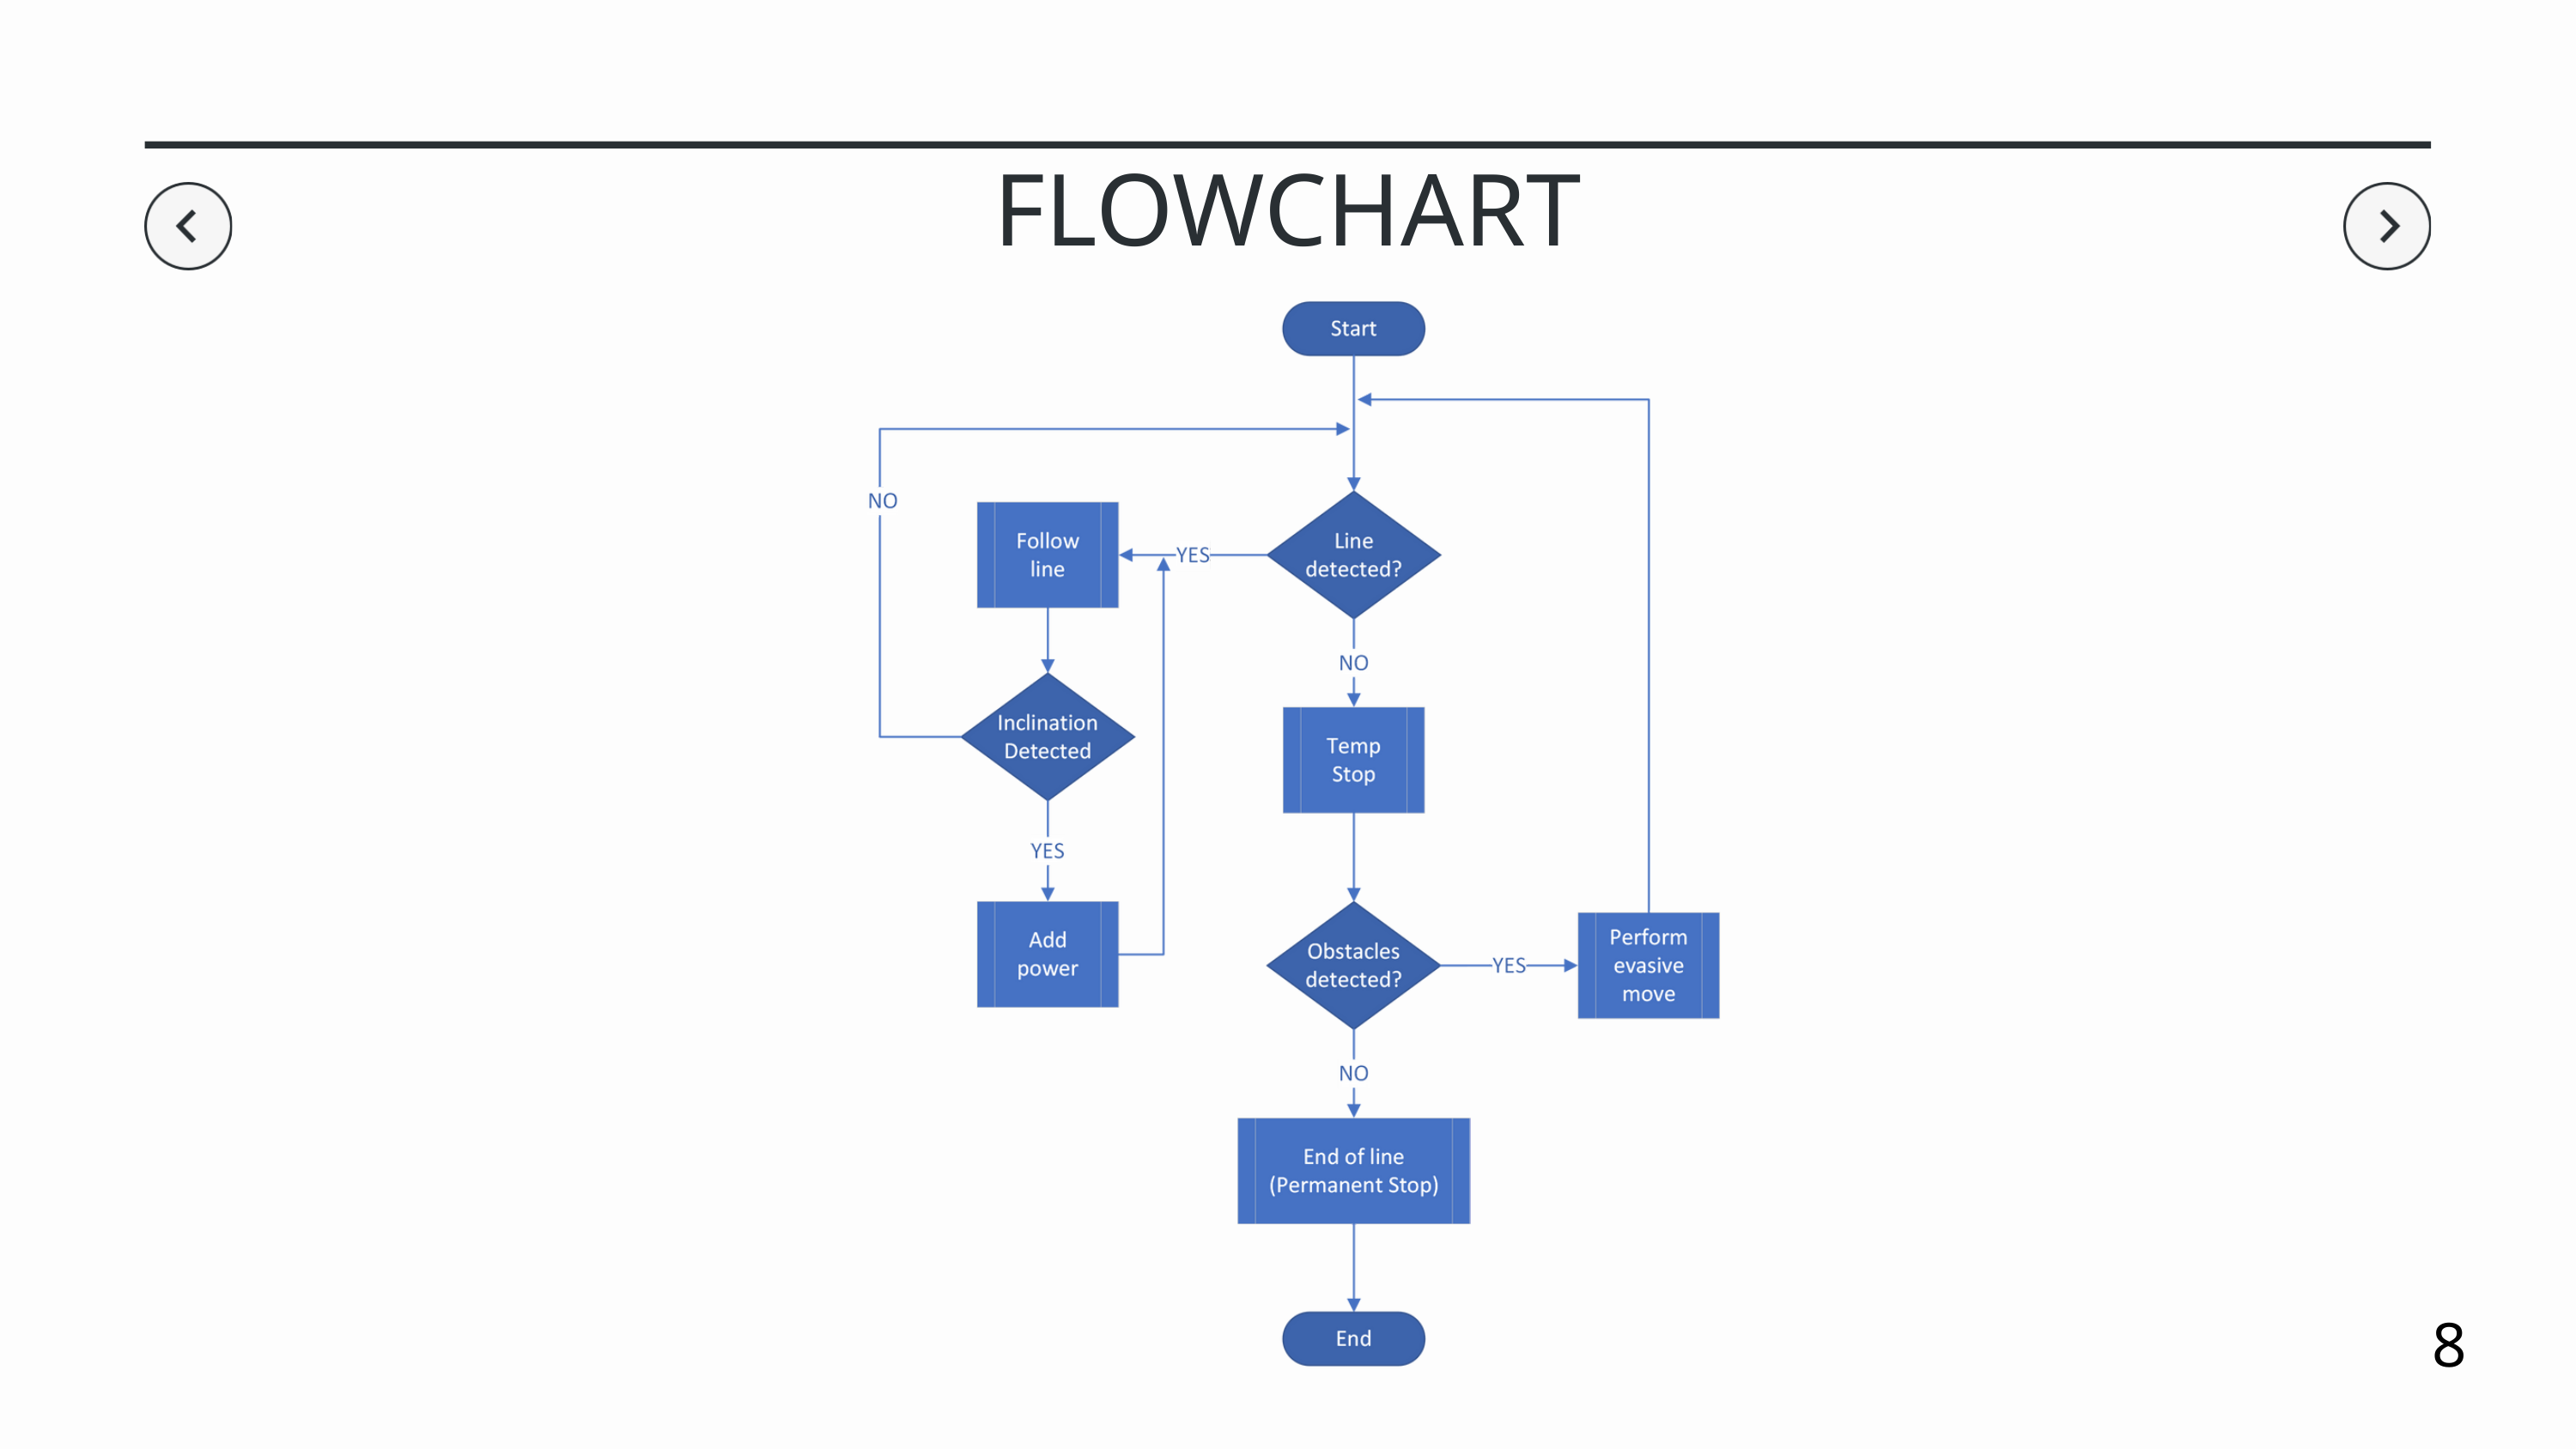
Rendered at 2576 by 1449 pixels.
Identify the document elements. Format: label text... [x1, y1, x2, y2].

text_box [846, 292, 1730, 1376]
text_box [143, 142, 2432, 270]
text_box 8 [2431, 1294, 2469, 1379]
